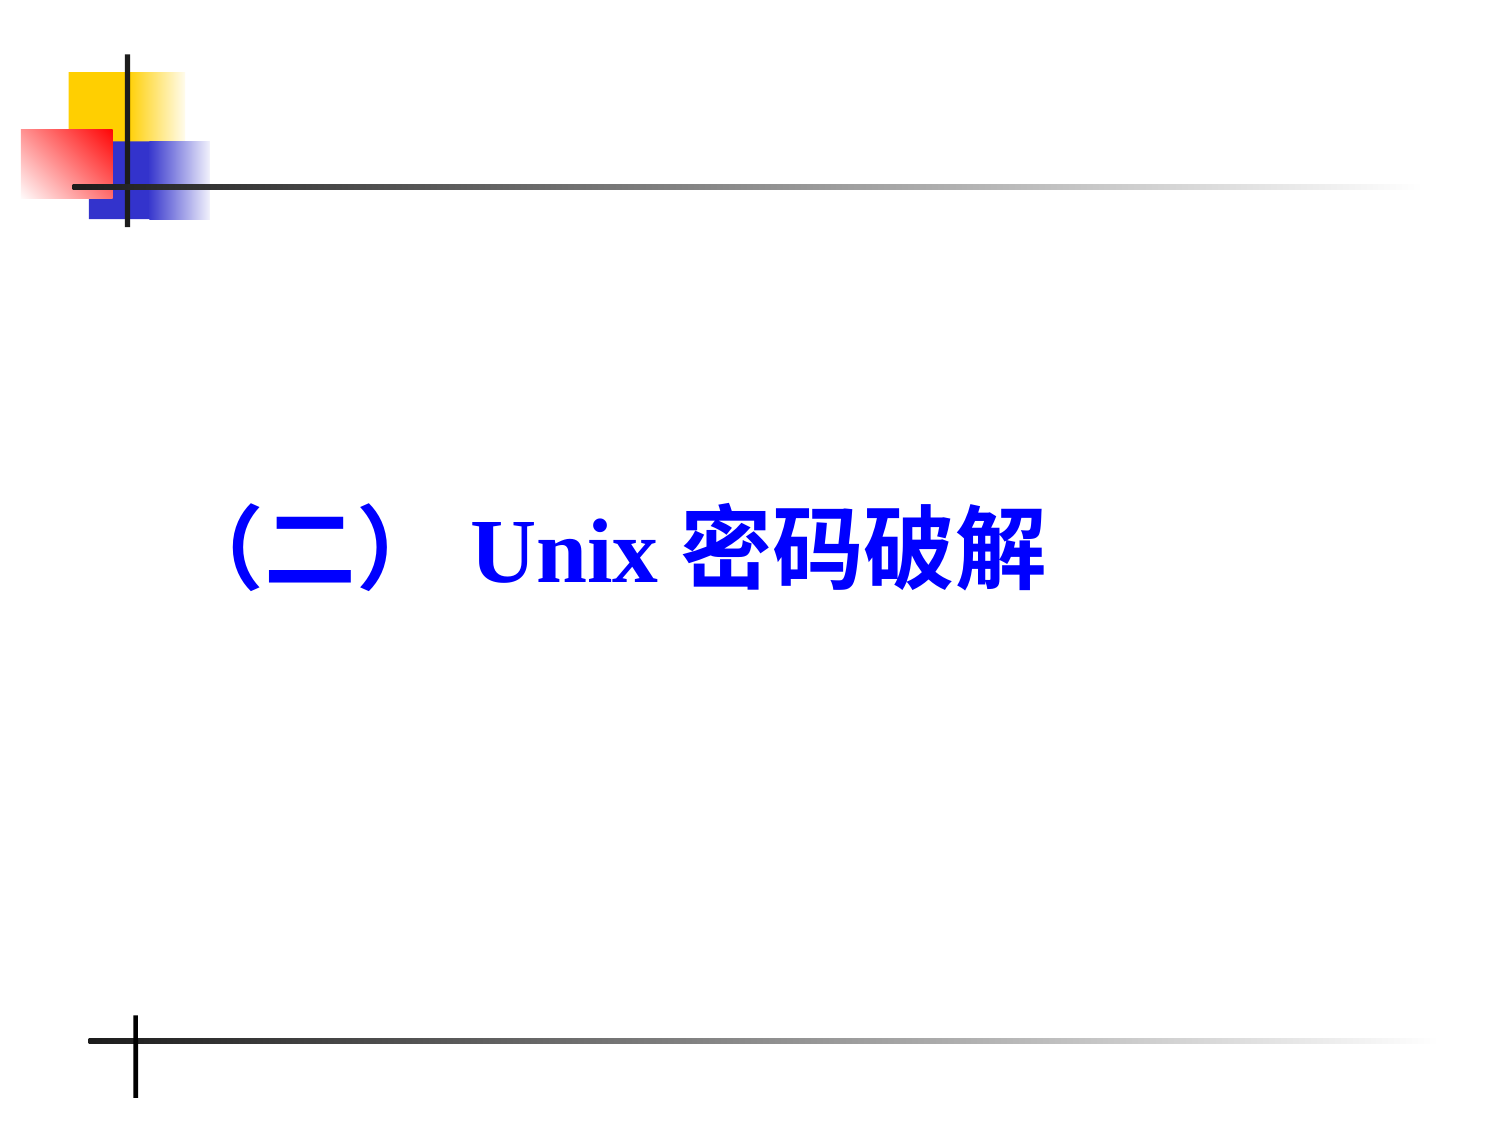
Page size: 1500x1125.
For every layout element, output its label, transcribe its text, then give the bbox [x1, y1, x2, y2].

title （二）Unix密码破解 [157, 420, 1329, 609]
